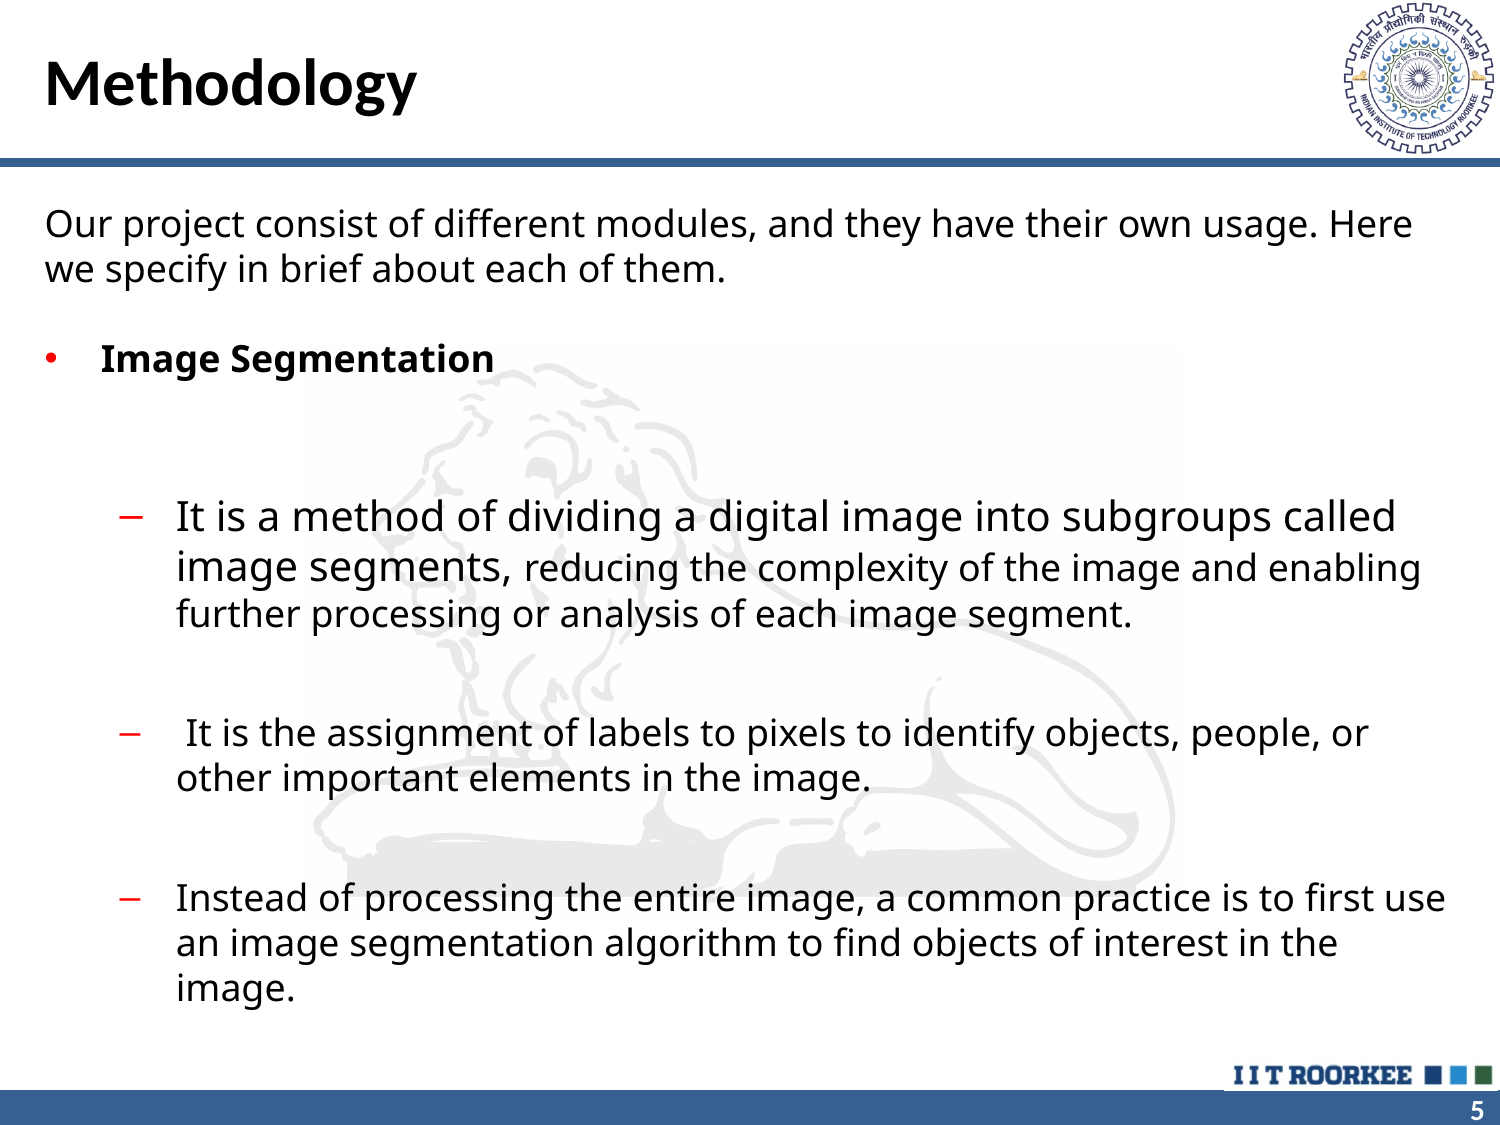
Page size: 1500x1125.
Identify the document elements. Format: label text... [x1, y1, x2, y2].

picture [1224, 1057, 1498, 1091]
picture [1339, 0, 1500, 158]
list Our project consist of different modules, and they have their own usage. Here we specify in brief about each of them. Image Segmentation It is a method of dividing a digital image into subgroups called image segments, reducing the complexity of the image and enabling further processing or analysis of each image segment. It is the assignment of labels to pixels to identify objects, people, or other important elements in the image. Instead of processing the entire image, a common practice is to first use an image segmentation algorithm to find objects of interest in the image. [29, 192, 1468, 1050]
title Methodology [29, 33, 1185, 125]
